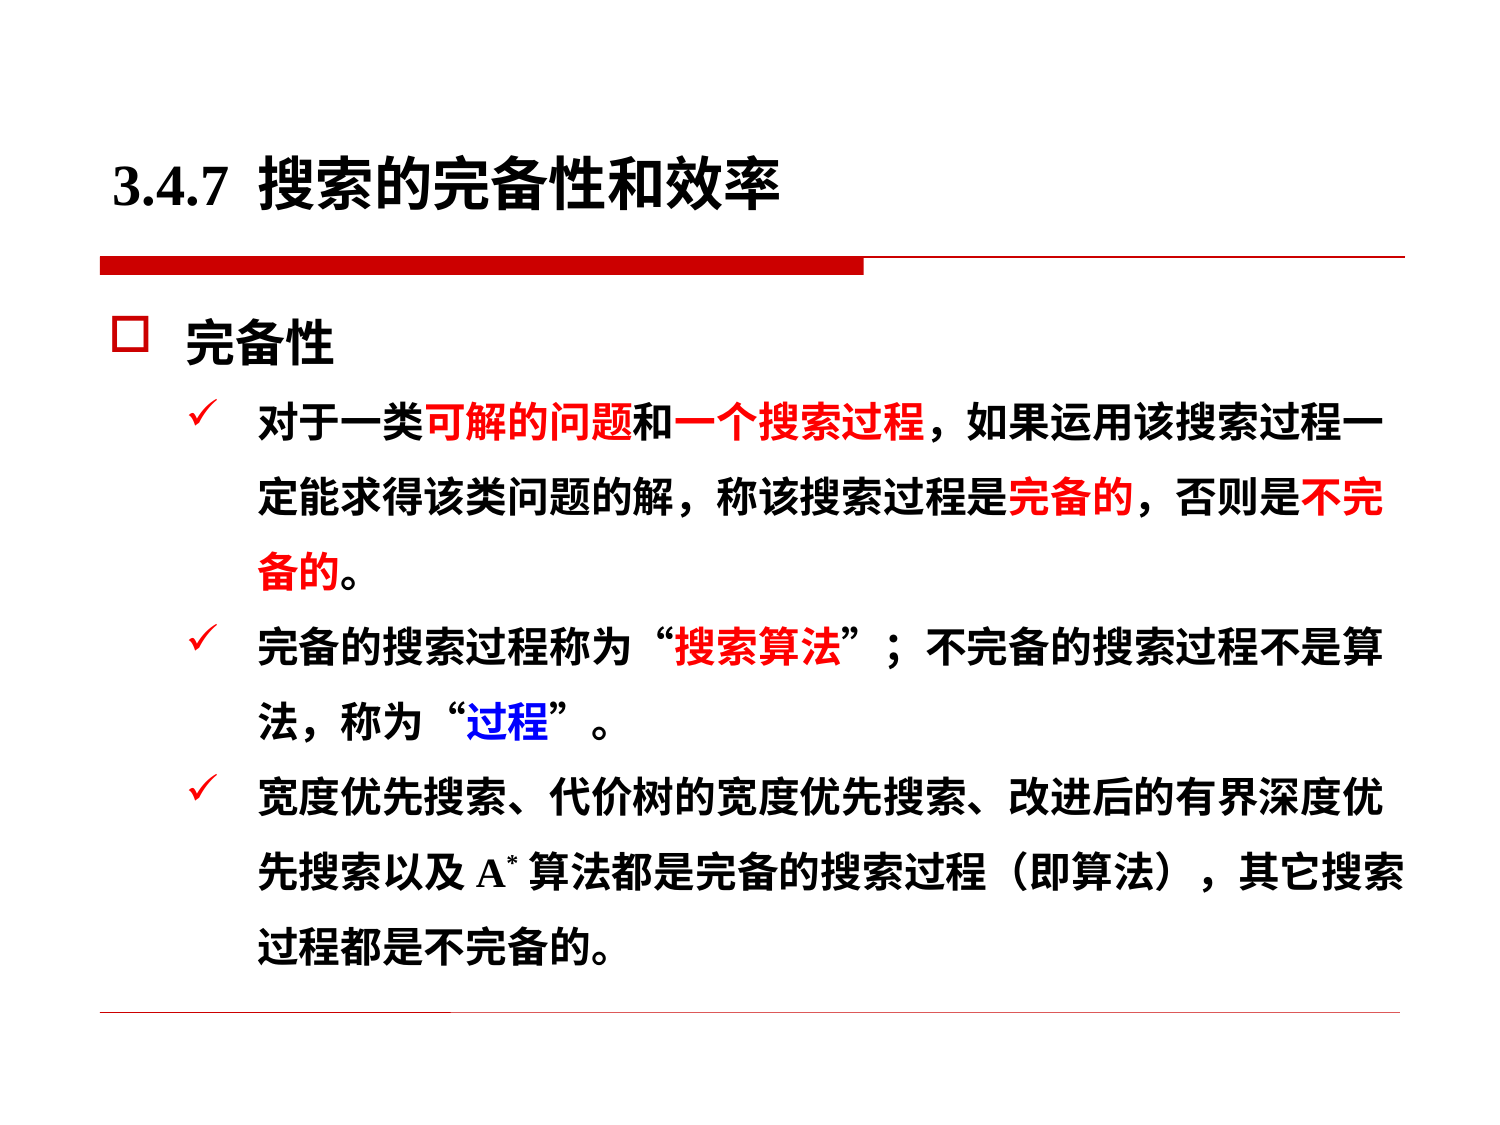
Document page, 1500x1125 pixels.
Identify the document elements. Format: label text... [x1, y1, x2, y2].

text_box 完备性 对于一类可解的问题和一个搜索过程，如果运用该搜索过程一定能求得该类问题的解，称该搜索过程是完备的，否则是不完备的。 完备的搜索过程称为“搜索算法”；不完备的搜索过程不是算法，称为“过程”。 宽度优先搜索、代价树的宽度优先搜索、改进后的有界深度优先搜索以及A*算法都是完备的搜索过程（即算法），其它搜索过程都是不完备的。 [108, 281, 1413, 1002]
title 3.4.7 搜索的完备性和效率 [112, 137, 925, 218]
